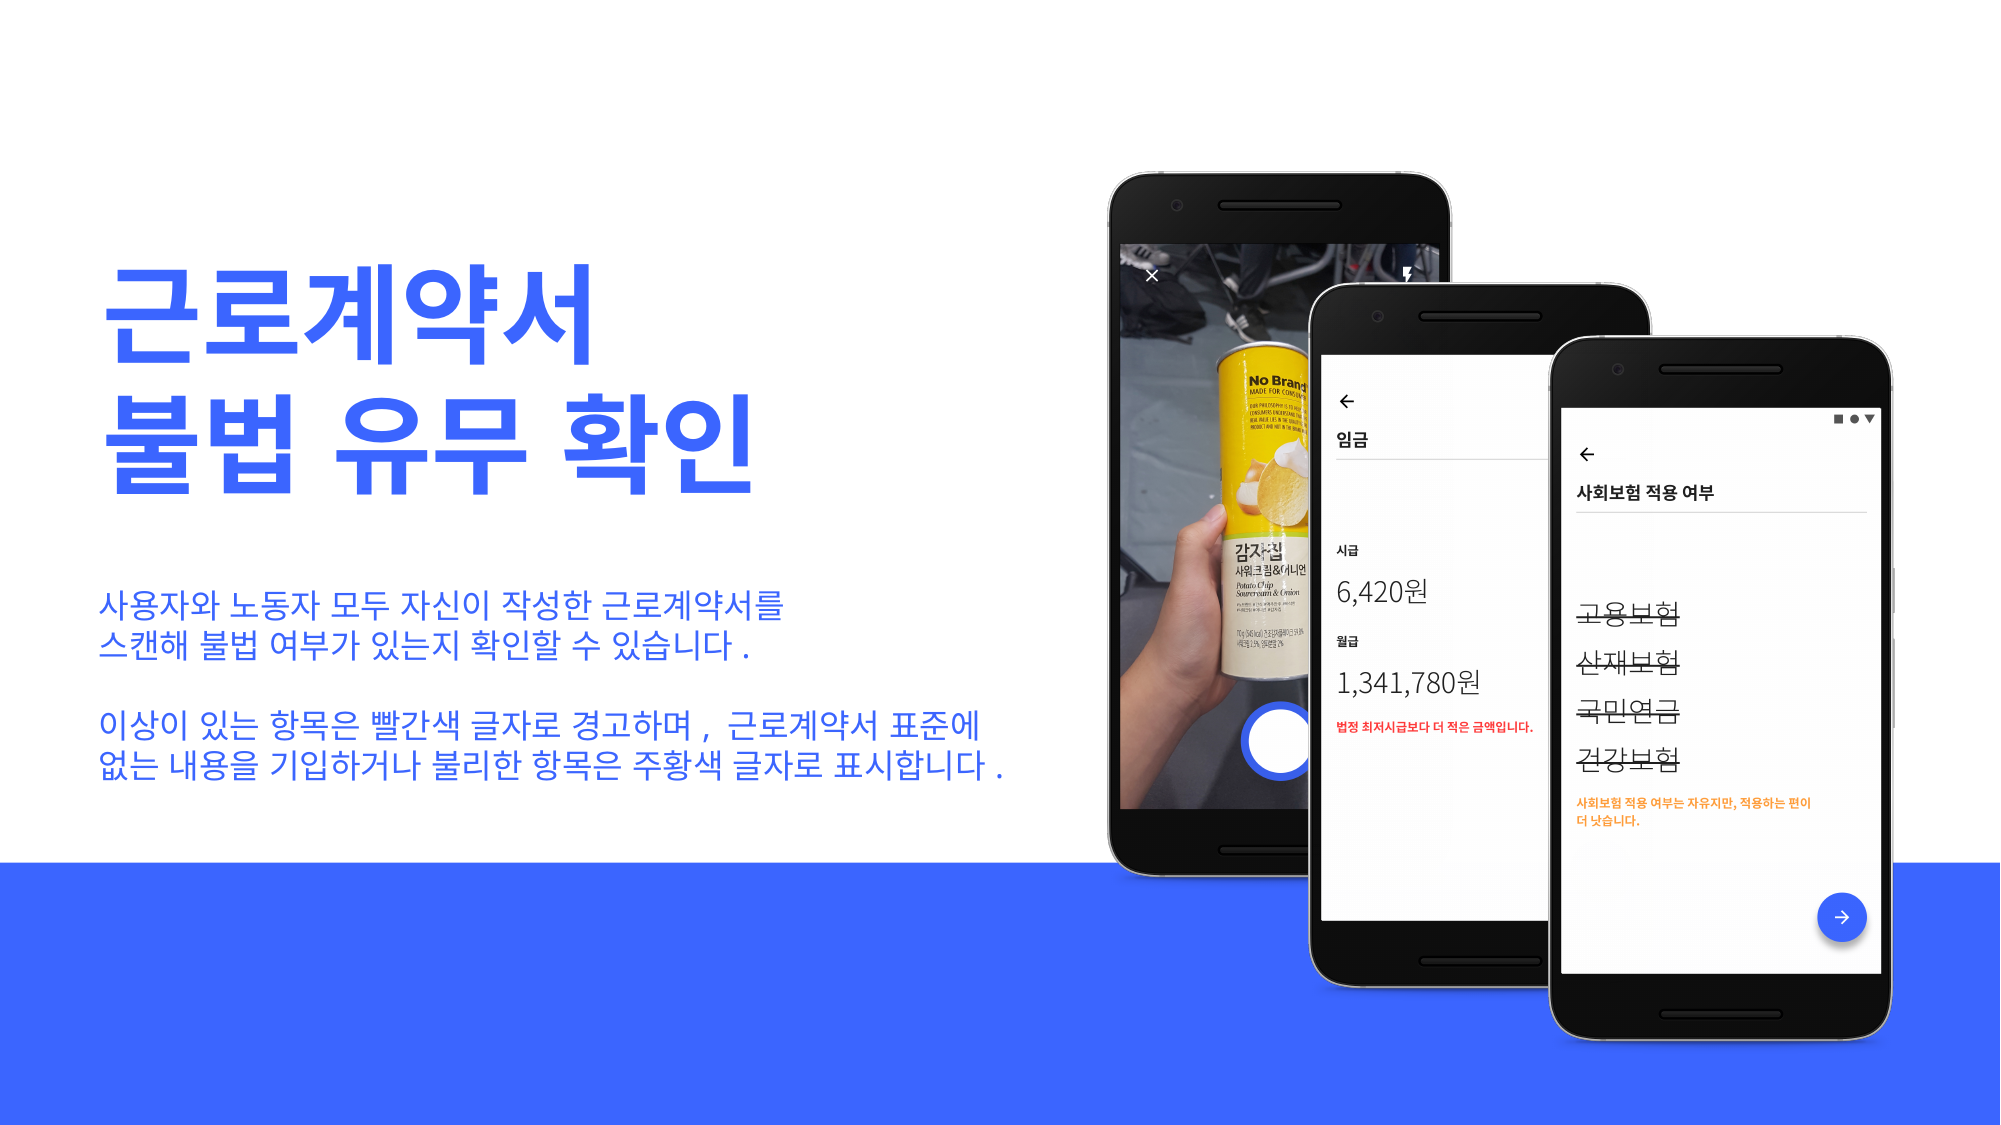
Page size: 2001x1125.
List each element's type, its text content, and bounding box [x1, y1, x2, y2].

text_box [0, 861, 2000, 1125]
text_box 사용자와 노동자 모두 자신이 작성한 근로계약서를 스캔해 불법 여부가 있는지 확인할 수 있습니다. 이상이 있는 항목은 빨간색 글자로 경고하며, 근로계약서 표준에 없는 내용을 기입하거나 불리한 항목은 주황색 글자로 표시합니다. [83, 577, 1019, 793]
picture [1107, 171, 1895, 1055]
text_box 근로계약서 불법 유무 확인 [88, 239, 776, 515]
